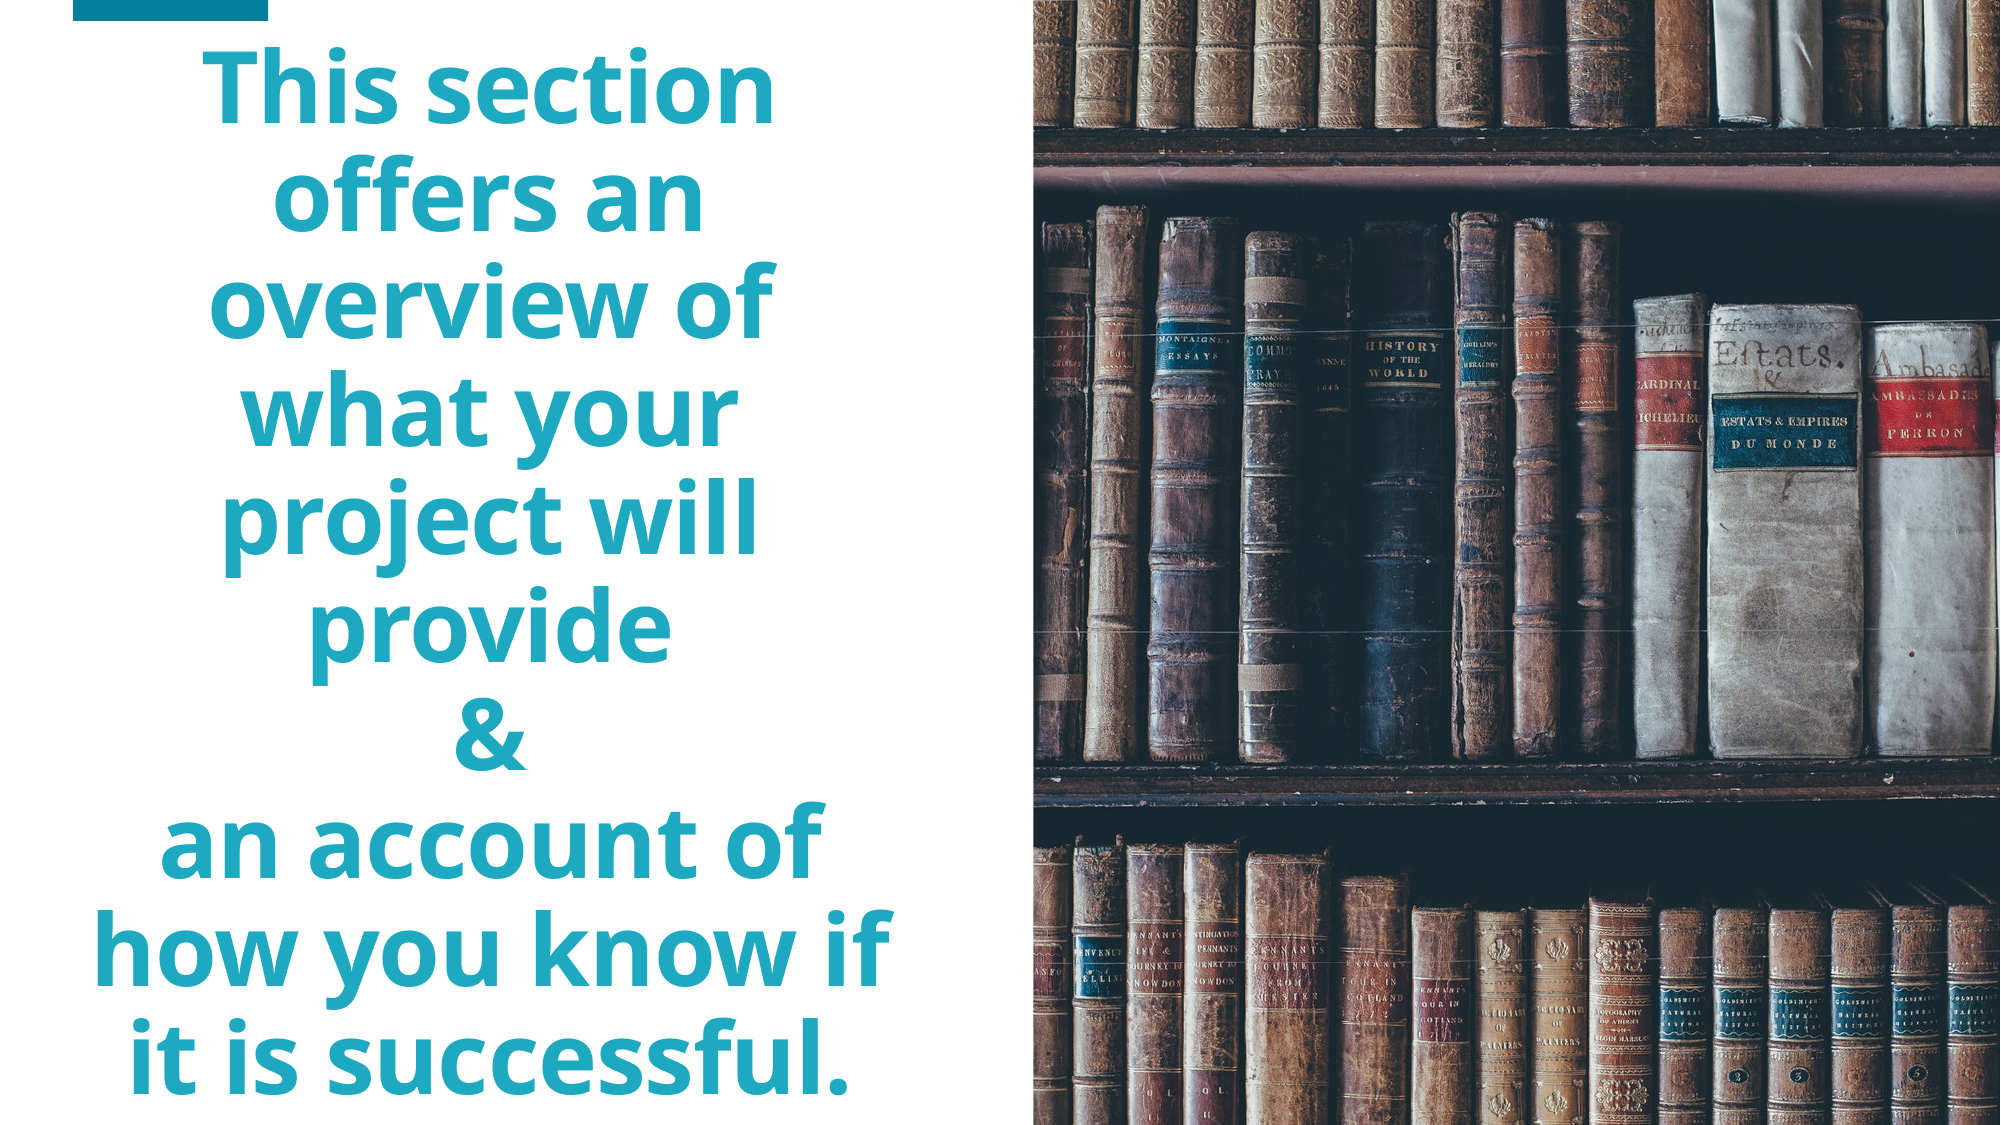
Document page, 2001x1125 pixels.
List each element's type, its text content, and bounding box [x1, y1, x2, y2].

picture [1033, 0, 2000, 1125]
title This section offers an overview of what your project will provide & an account of how you know if it is successful. [65, 78, 914, 1075]
